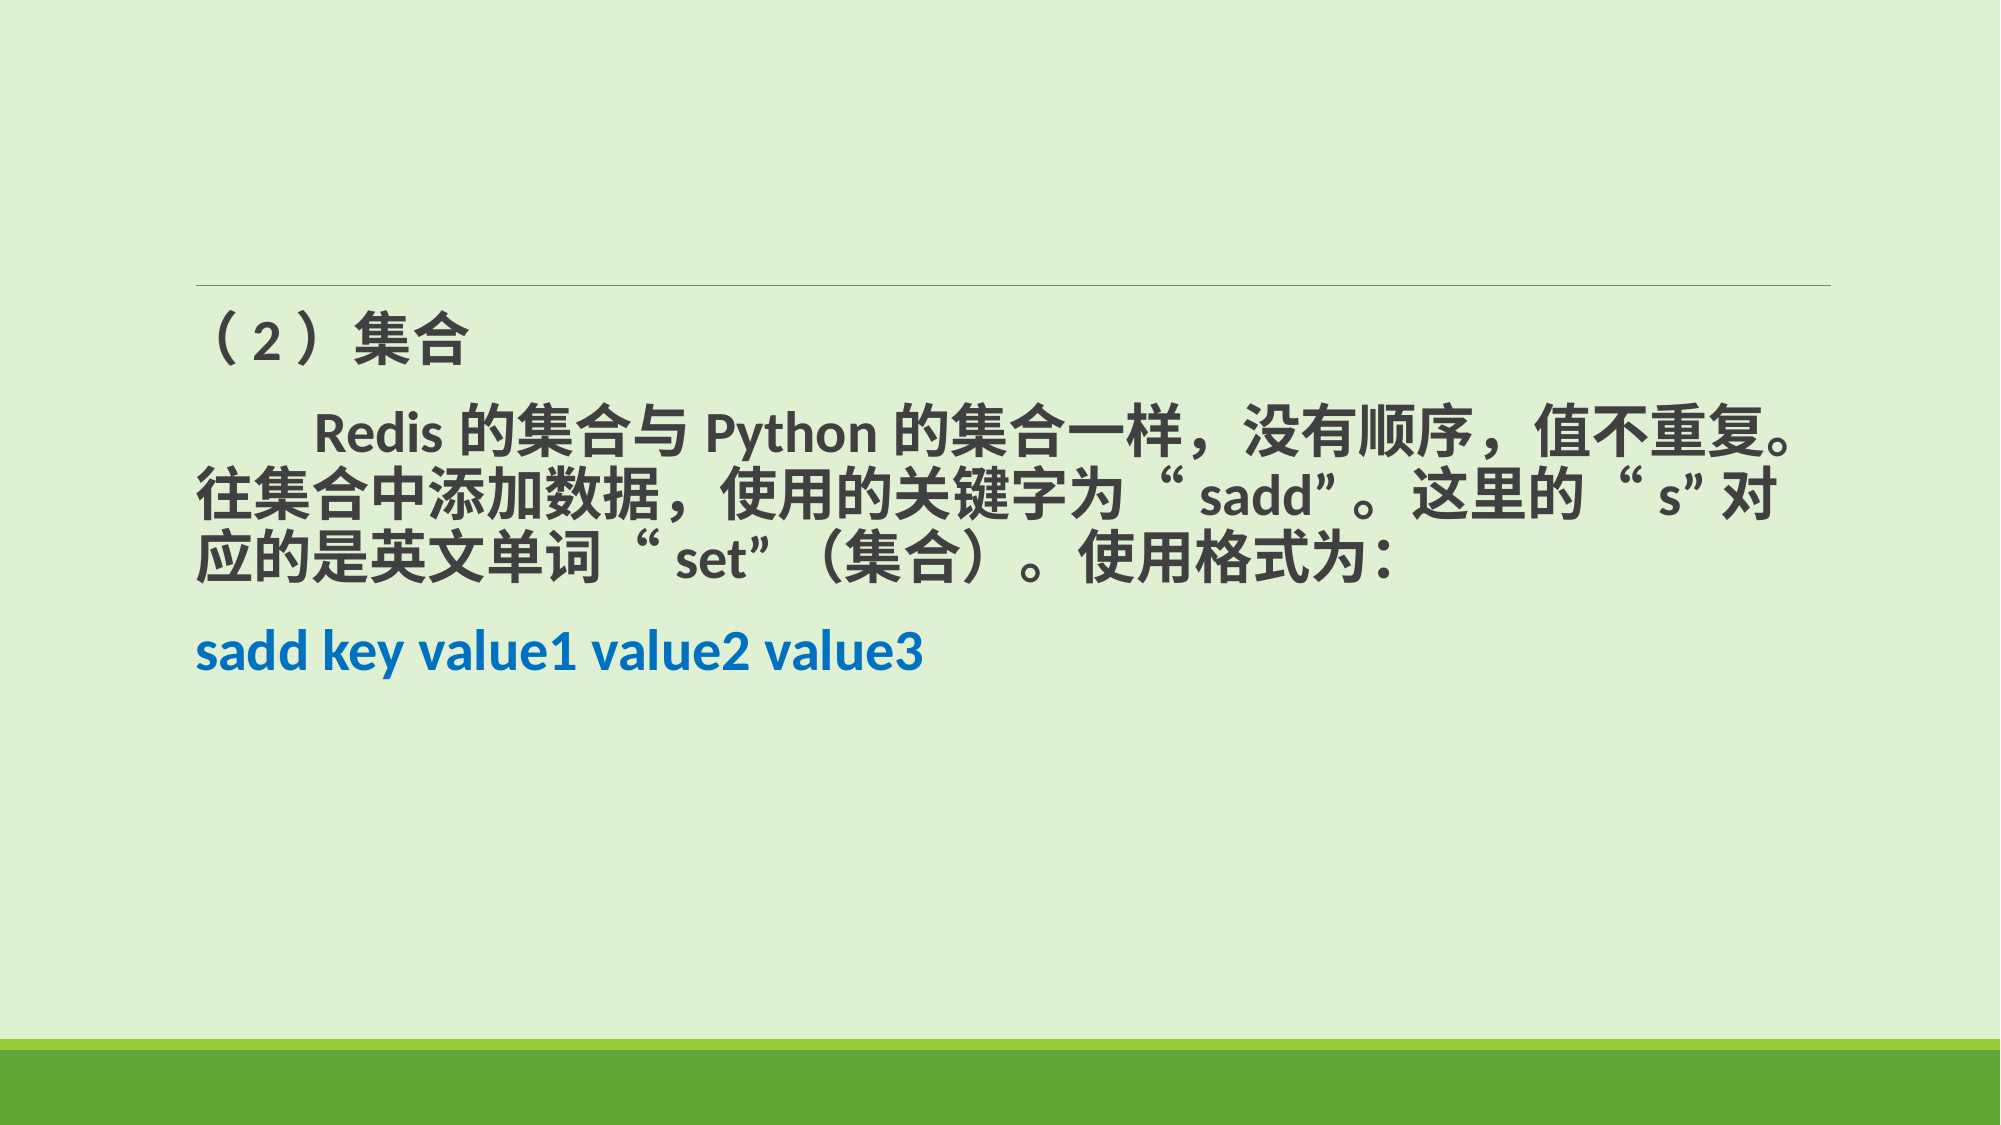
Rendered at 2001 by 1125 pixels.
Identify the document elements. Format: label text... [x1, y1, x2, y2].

list （2）集合 Redis的集合与Python的集合一样，没有顺序，值不重复。往集合中添加数据，使用的关键字为“sadd”。这里的“s”对应的是英文单词“set”（集合）。使用格式为： sadd key value1 value2 value3 [180, 302, 1830, 963]
